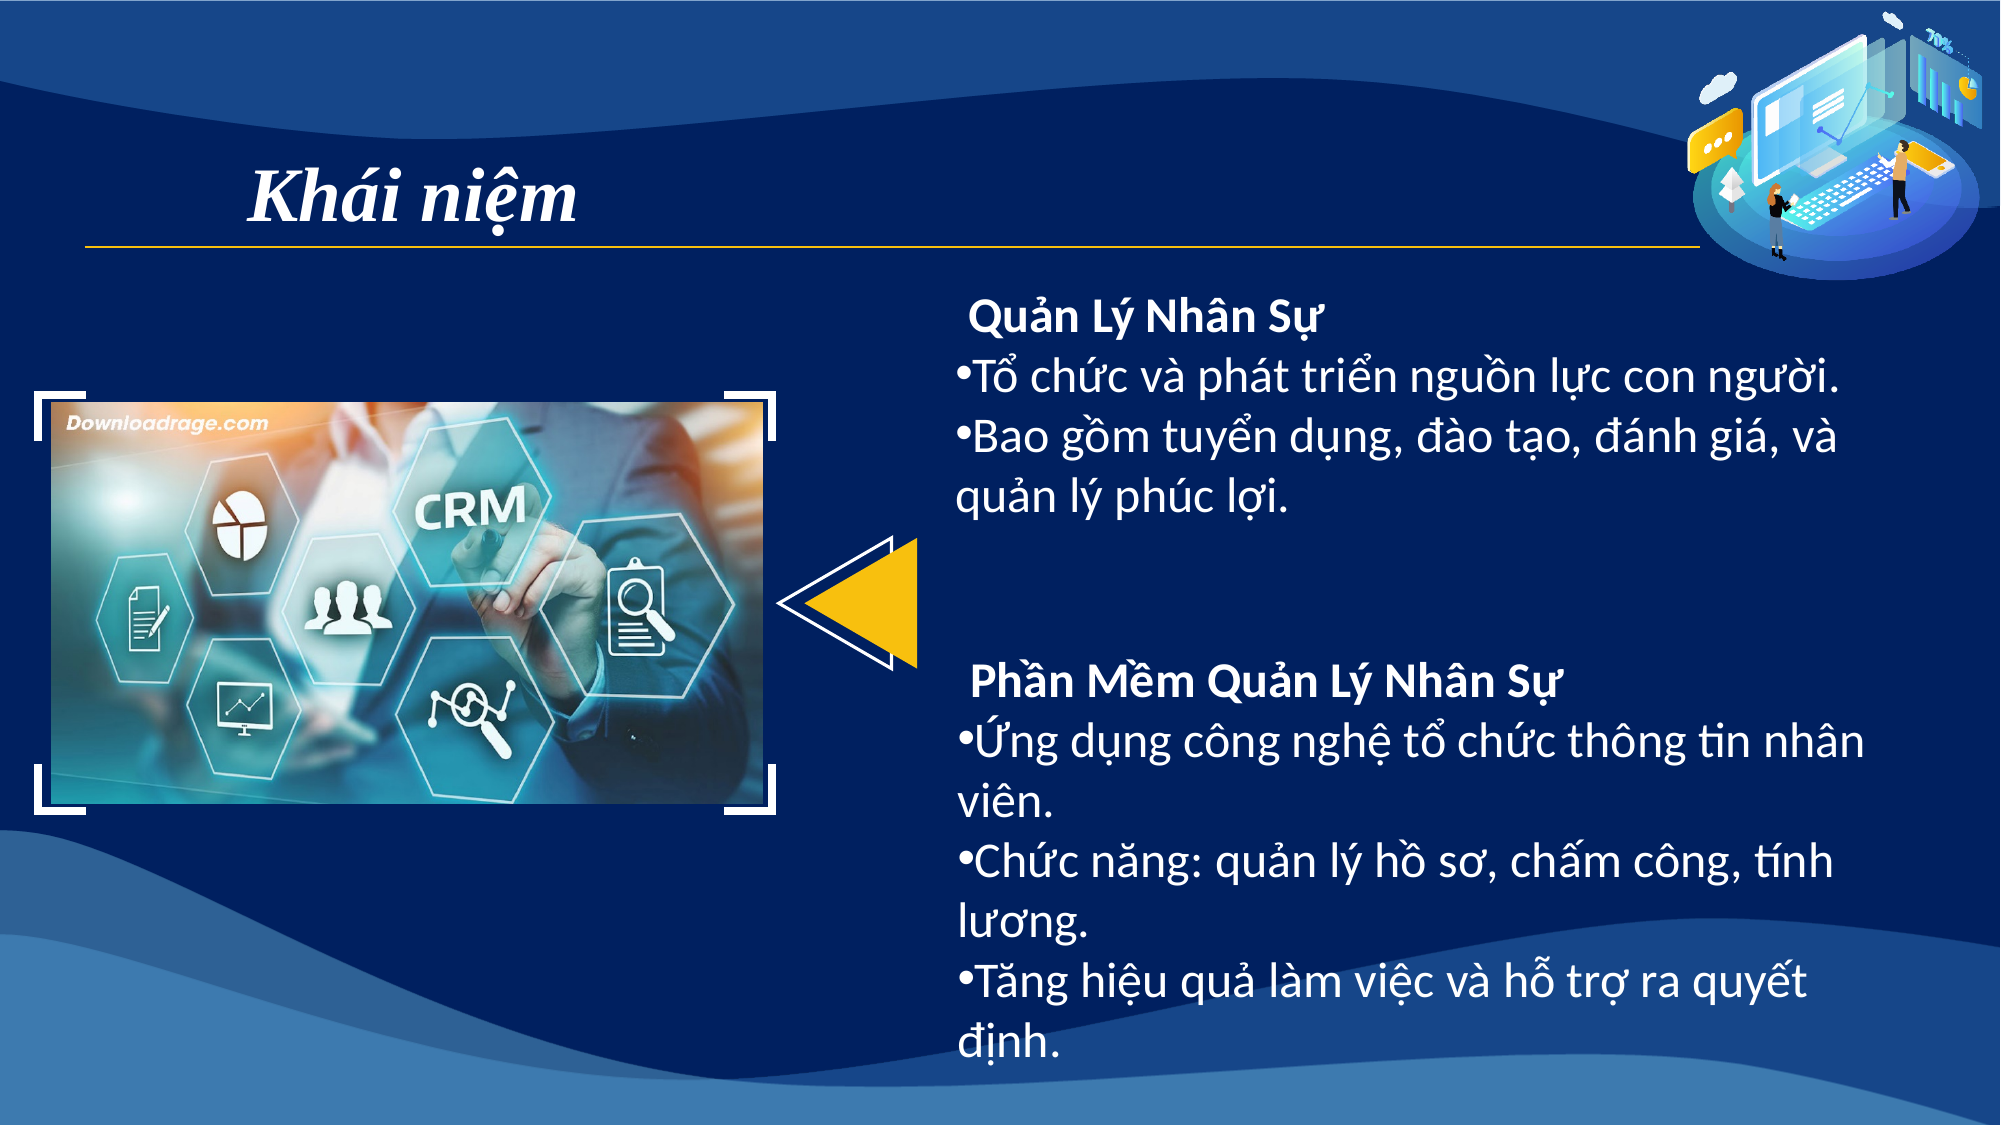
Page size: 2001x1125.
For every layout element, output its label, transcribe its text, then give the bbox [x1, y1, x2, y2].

text_box Quản Lý Nhân Sự Tổ chức và phát triển nguồn lực con người. Bao gồm tuyển dụng, đào tạo, đánh giá, và quản lý phúc lợi. [940, 274, 1890, 604]
picture [0, 0, 2001, 322]
text_box Phần Mềm Quản Lý Nhân Sự Ứng dụng công nghệ tổ chức thông tin nhân viên. Chức năng: quản lý hồ sơ, chấm công, tính lương. Tăng hiệu quả làm việc và hỗ trợ ra quyết định. [942, 639, 1892, 969]
text_box Khái niệm [232, 136, 1139, 229]
picture [0, 830, 2000, 1125]
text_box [782, 534, 914, 673]
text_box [35, 391, 775, 814]
